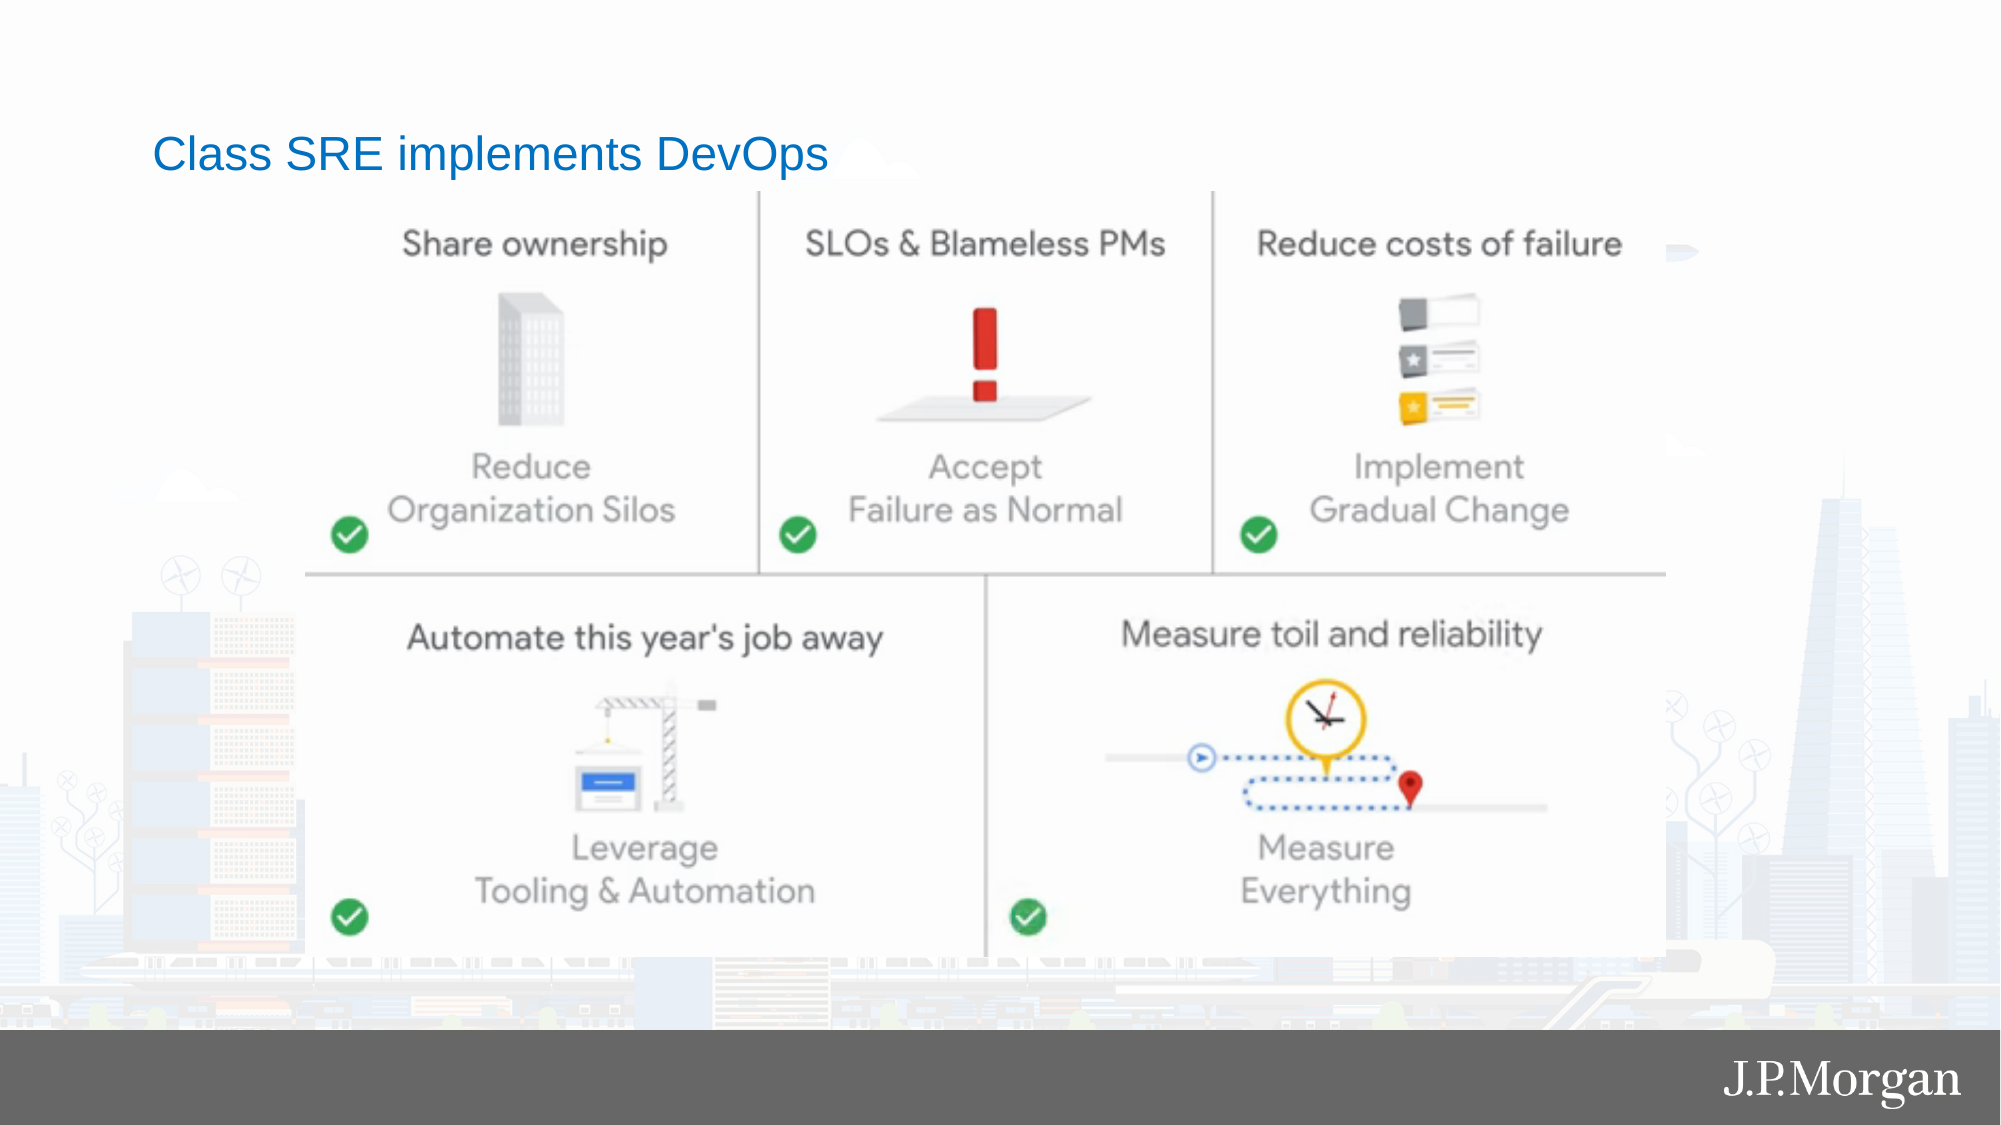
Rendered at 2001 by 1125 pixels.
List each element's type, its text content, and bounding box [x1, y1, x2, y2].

text_box Class SRE implements DevOps [137, 76, 1863, 188]
picture [0, 0, 2001, 1125]
